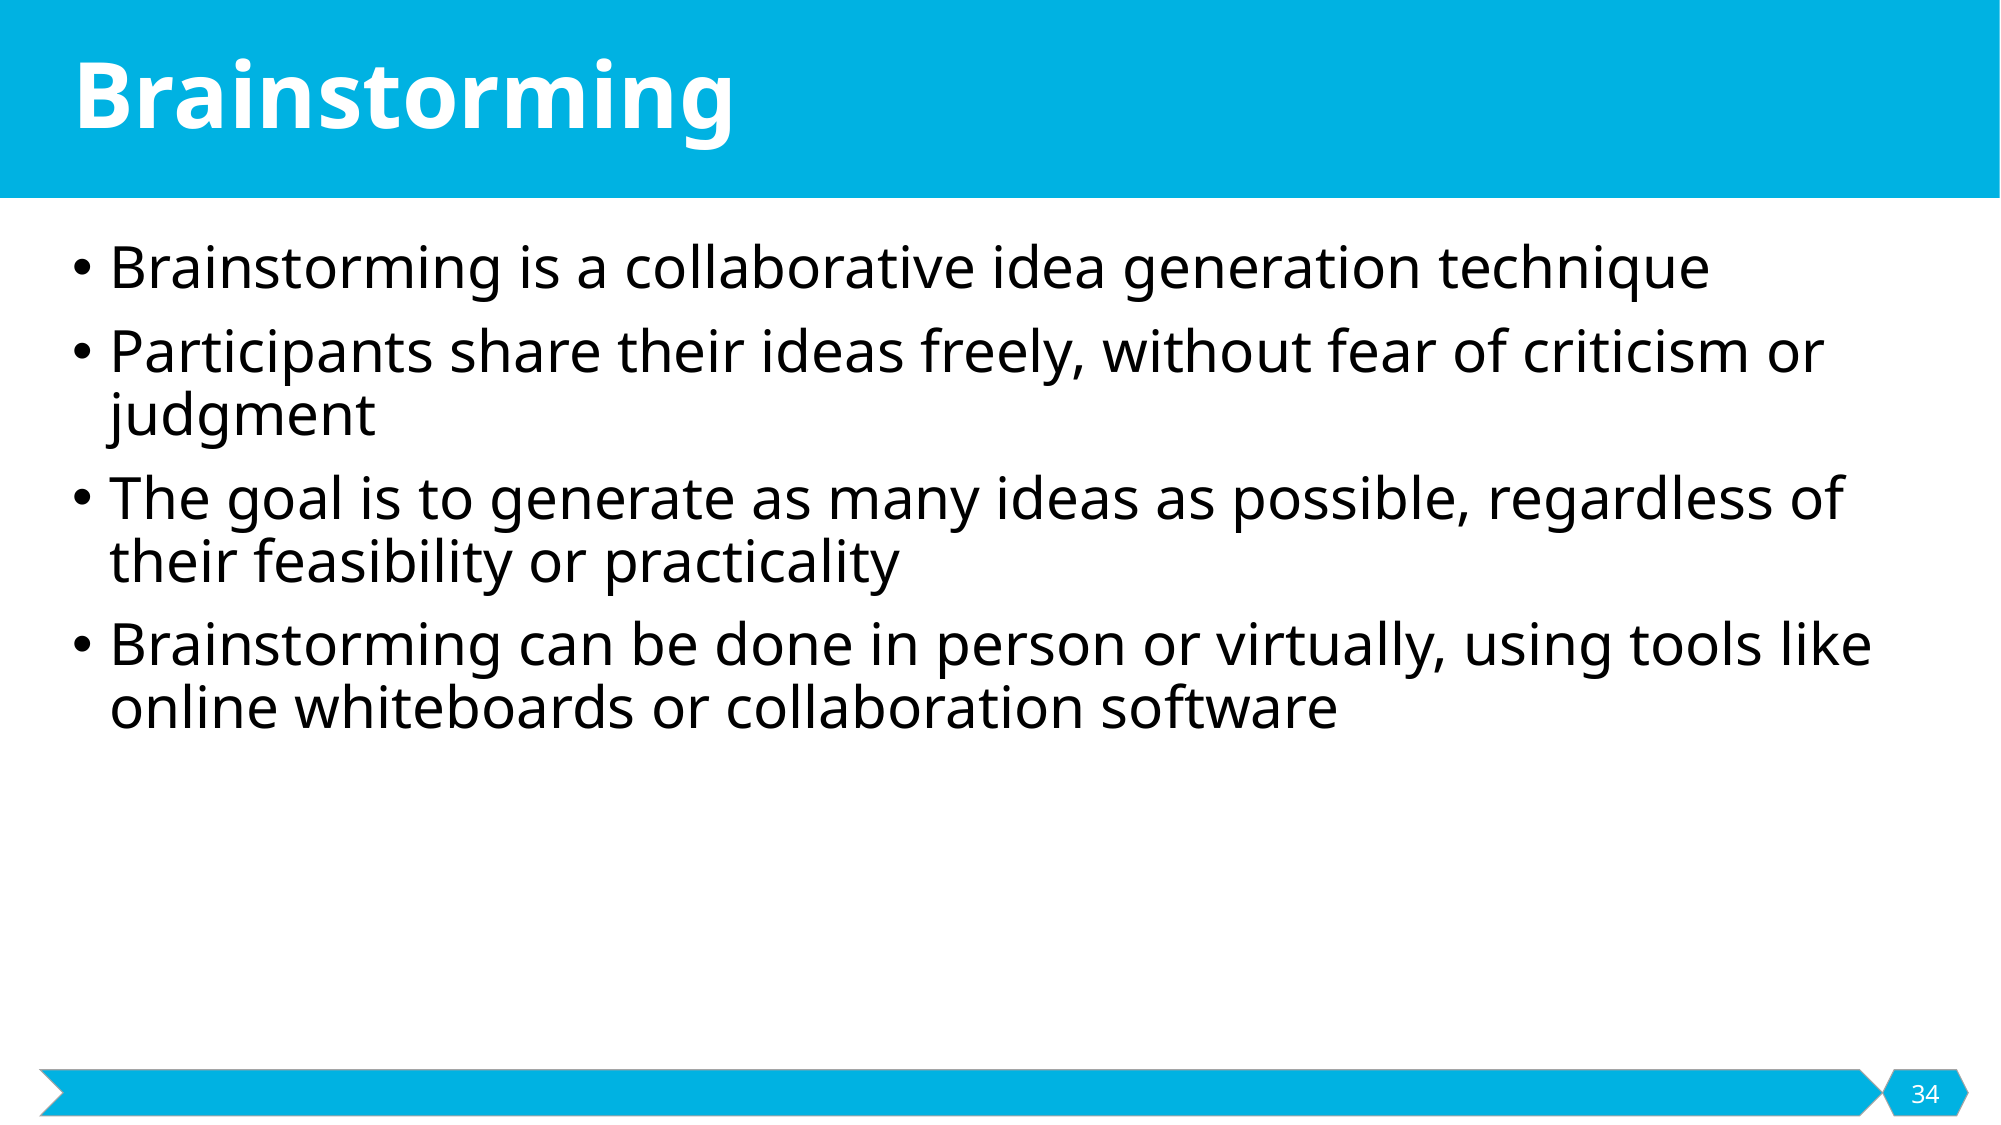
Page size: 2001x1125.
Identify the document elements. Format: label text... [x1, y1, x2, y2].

slide_number 34 [1882, 1065, 1969, 1125]
list Brainstorming is a collaborative idea generation technique Participants share their ideas freely, without fear of criticism or judgment The goal is to generate as many ideas as possible, regardless of their feasibility or practicality Brainstorming can be done in person or virtually, using tools like online whiteboards or collaboration software [56, 230, 1969, 1010]
title Brainstorming [56, 0, 1969, 199]
